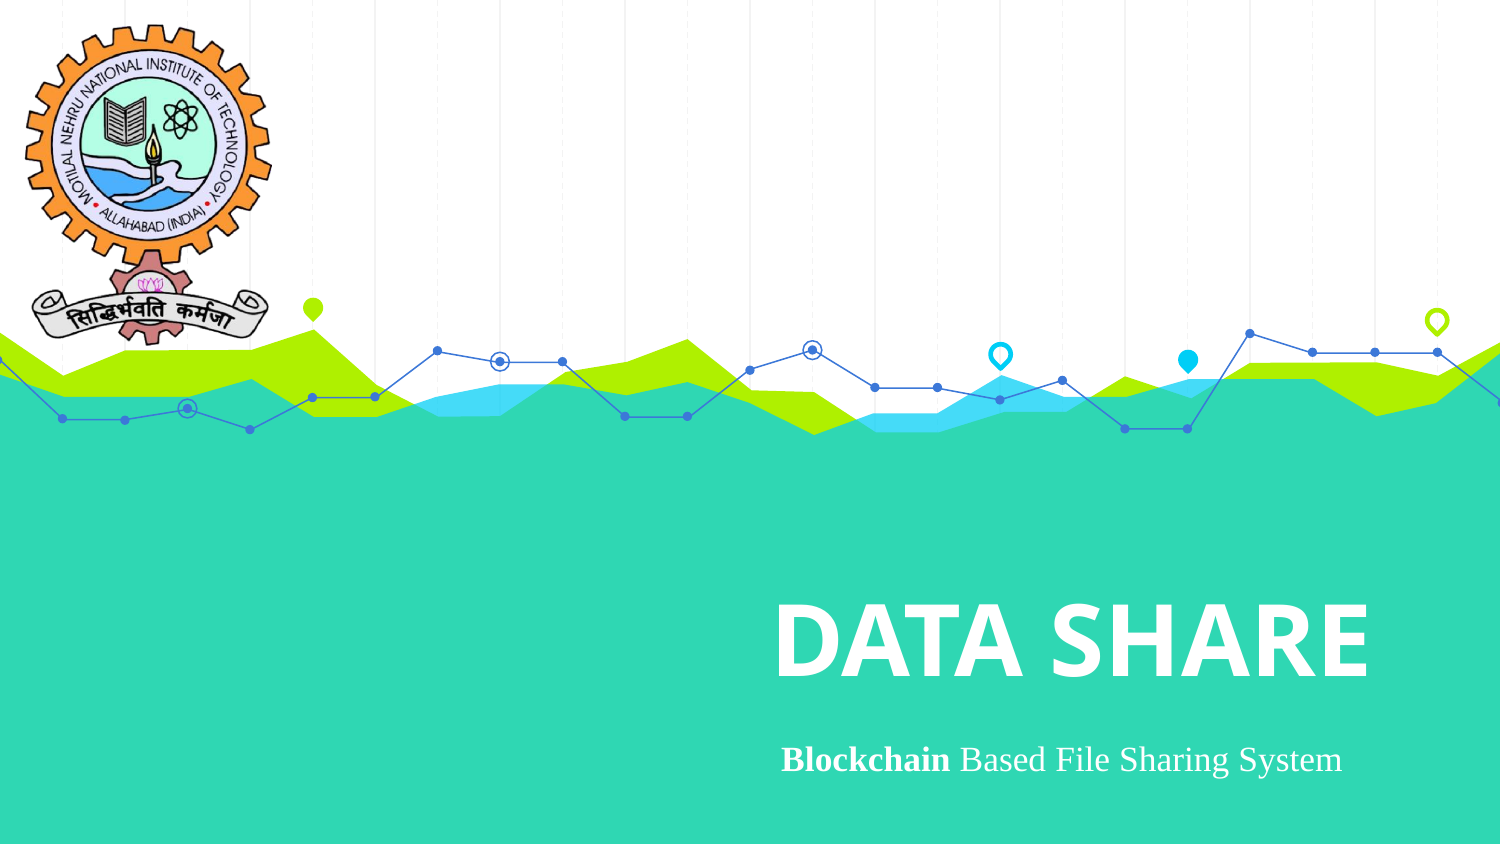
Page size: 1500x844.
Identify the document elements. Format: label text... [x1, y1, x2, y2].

picture [24, 24, 272, 346]
subtitle Blockchain Based File Sharing System [766, 721, 1388, 809]
title DATA SHARE [467, 551, 1388, 722]
